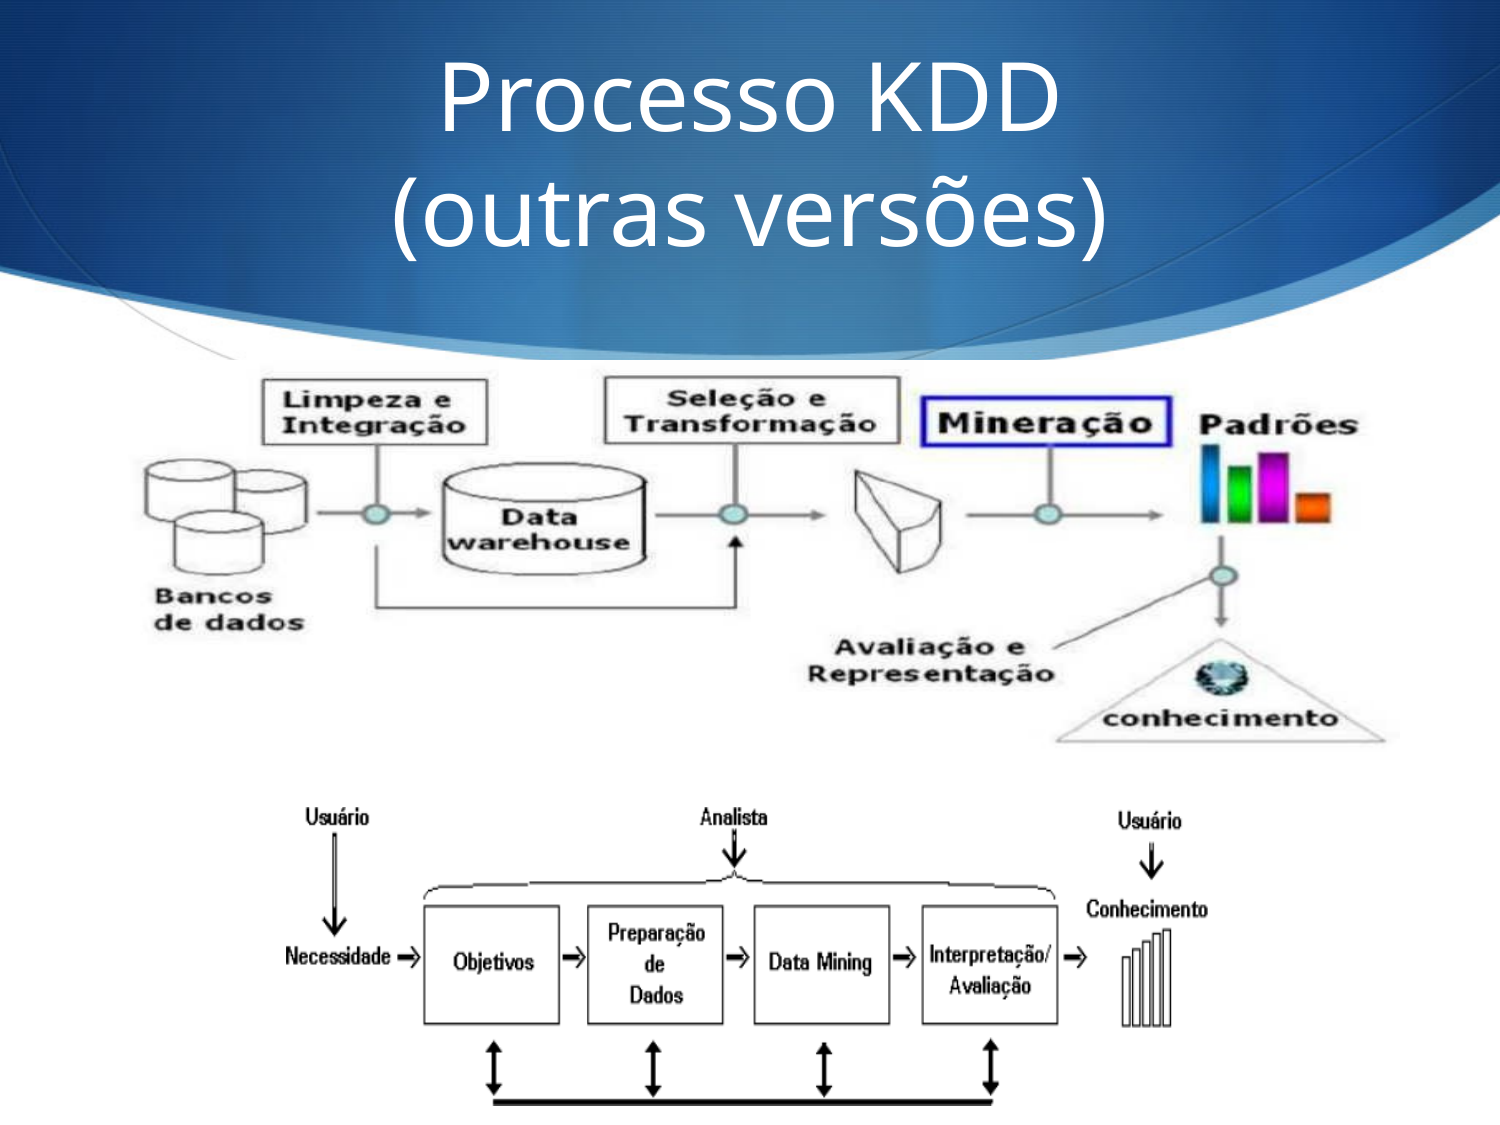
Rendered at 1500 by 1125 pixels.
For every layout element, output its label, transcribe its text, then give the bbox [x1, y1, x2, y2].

picture [0, 0, 1500, 1125]
title Processo KDD (outras versões) [75, 56, 1425, 245]
